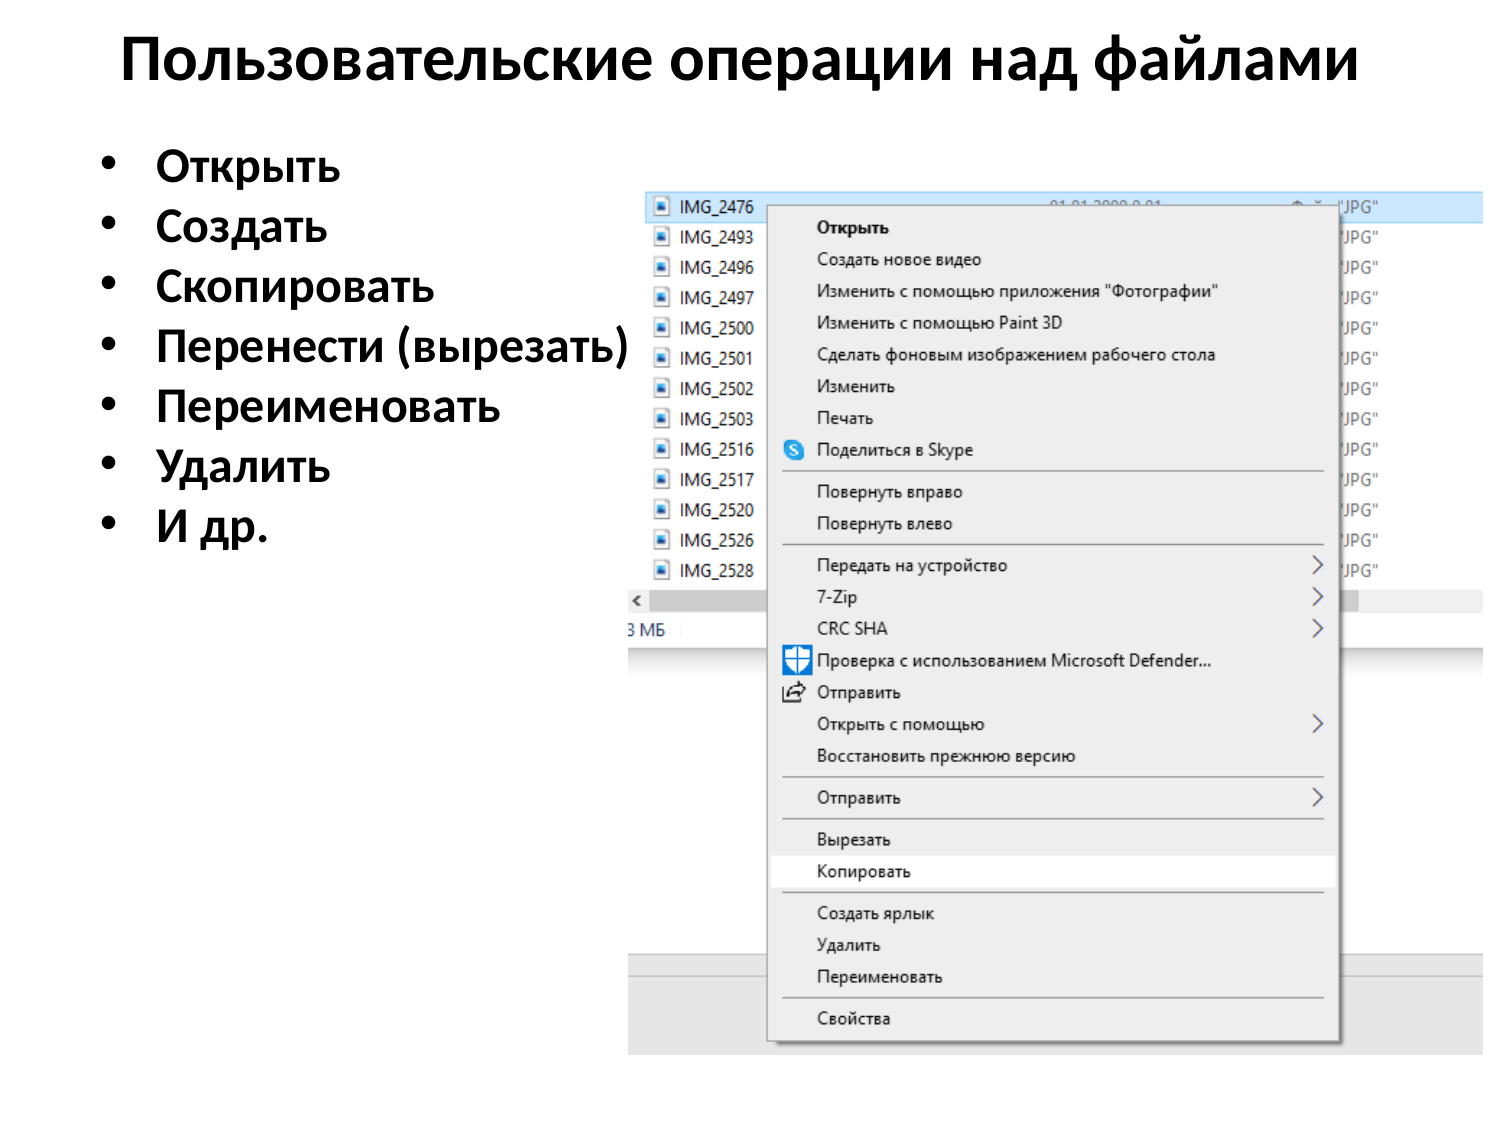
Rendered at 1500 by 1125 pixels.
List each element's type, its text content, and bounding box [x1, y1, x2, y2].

title Пользовательские операции над файлами [0, 19, 1483, 88]
text_box Открыть Создать Скопировать Перенести (вырезать) Переименовать Удалить И др. [85, 125, 1432, 621]
picture [628, 186, 1483, 1056]
